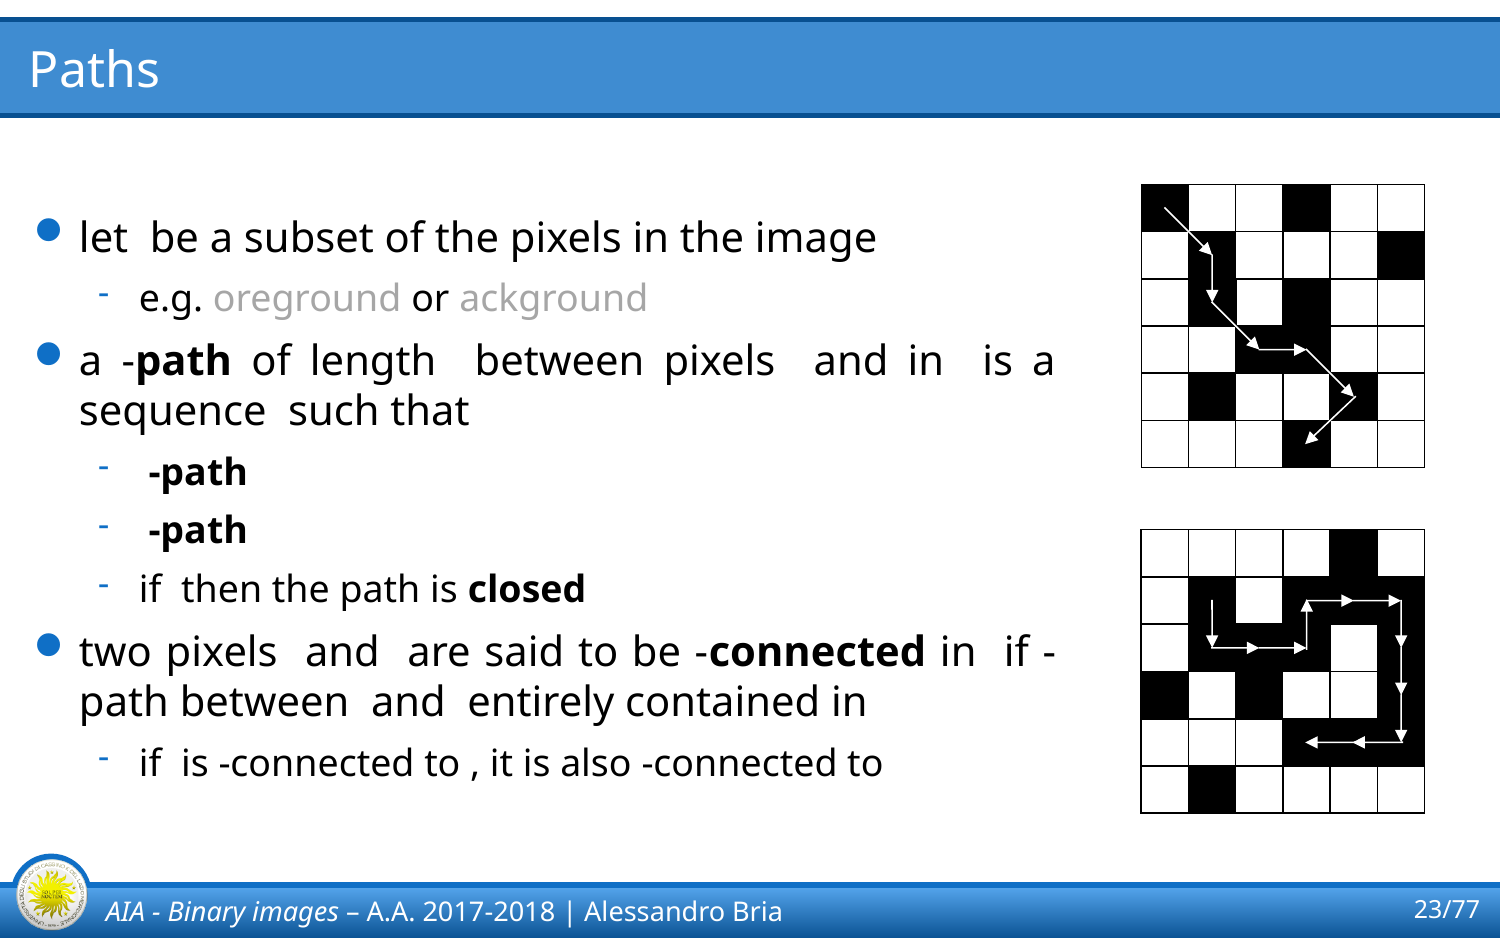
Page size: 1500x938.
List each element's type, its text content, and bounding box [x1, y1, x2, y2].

text_box [1235, 231, 1283, 279]
text_box [1377, 576, 1425, 624]
text_box [1305, 736, 1356, 749]
text_box [1330, 672, 1377, 718]
text_box [1402, 624, 1425, 672]
text_box [1306, 349, 1354, 397]
text_box [1206, 255, 1219, 302]
text_box [1235, 184, 1282, 231]
text_box [1141, 184, 1189, 232]
text_box [1236, 625, 1282, 647]
text_box [1189, 577, 1235, 624]
text_box [1377, 326, 1425, 373]
text_box [1282, 529, 1330, 577]
text_box [1377, 420, 1425, 468]
text_box [1282, 766, 1331, 814]
text_box [1164, 207, 1213, 256]
text_box [1235, 719, 1282, 766]
text_box [1282, 278, 1331, 326]
title Paths [0, 18, 1500, 117]
text_box [1189, 278, 1233, 325]
text_box [1330, 601, 1377, 624]
text_box [1353, 736, 1403, 749]
text_box [1141, 624, 1189, 672]
text_box [1402, 672, 1425, 718]
text_box [1331, 278, 1377, 326]
picture [15, 858, 88, 931]
text_box [1282, 184, 1330, 232]
text_box [1305, 396, 1356, 445]
text_box [1283, 350, 1328, 373]
text_box [1212, 302, 1260, 350]
text_box [1283, 232, 1330, 278]
text_box [1377, 672, 1401, 718]
text_box [1377, 231, 1425, 278]
text_box [1377, 718, 1425, 766]
text_box [1211, 641, 1260, 655]
text_box [1236, 279, 1282, 325]
text_box [1259, 343, 1306, 356]
text_box [1306, 594, 1354, 607]
text_box [1394, 600, 1408, 647]
text_box [1353, 594, 1400, 607]
text_box [1191, 232, 1235, 278]
text_box [1213, 278, 1236, 325]
text_box [1141, 232, 1189, 278]
text_box [1141, 529, 1189, 577]
text_box [1189, 184, 1235, 232]
text_box [1189, 234, 1212, 278]
text_box [1259, 641, 1306, 655]
text_box [1205, 600, 1219, 647]
text_box [1141, 672, 1188, 718]
text_box [1330, 743, 1377, 766]
text_box [1189, 529, 1235, 577]
text_box [1235, 374, 1282, 420]
text_box [1283, 326, 1331, 372]
text_box [1141, 420, 1188, 468]
text_box [1235, 420, 1282, 468]
text_box [1394, 695, 1408, 742]
text_box [1330, 184, 1377, 232]
text_box [1331, 624, 1377, 672]
text_box [1330, 529, 1377, 577]
text_box [1282, 373, 1330, 420]
text_box [1282, 420, 1331, 468]
text_box [1236, 648, 1282, 671]
text_box [1377, 529, 1425, 576]
text_box [1189, 624, 1236, 671]
text_box [1188, 325, 1235, 374]
text_box [1331, 326, 1377, 373]
text_box [1394, 647, 1408, 695]
text_box [1235, 576, 1283, 625]
text_box [1189, 374, 1235, 420]
text_box [1331, 766, 1377, 814]
text_box [1330, 718, 1377, 742]
text_box [1330, 577, 1377, 600]
text_box [1282, 624, 1331, 672]
text_box [1141, 577, 1189, 624]
text_box [1235, 327, 1283, 374]
text_box [1188, 671, 1235, 719]
text_box [1141, 326, 1188, 373]
text_box [1283, 577, 1330, 624]
text_box [1141, 766, 1188, 814]
text_box [1377, 373, 1425, 420]
text_box [1141, 278, 1189, 326]
text_box [1235, 766, 1282, 814]
text_box [1189, 719, 1235, 766]
text_box [1377, 278, 1425, 326]
text_box [1331, 420, 1377, 468]
text_box [1236, 325, 1283, 349]
text_box [1377, 624, 1401, 672]
text_box [1141, 373, 1189, 420]
text_box [1282, 719, 1330, 766]
text_box [1330, 232, 1377, 278]
text_box [1235, 529, 1282, 576]
text_box [1282, 671, 1330, 719]
text_box [1188, 766, 1235, 814]
text_box [1330, 375, 1353, 419]
text_box [1235, 671, 1282, 719]
text_box [1377, 184, 1425, 231]
text_box [1332, 373, 1377, 420]
text_box [1377, 766, 1425, 814]
text_box [1300, 599, 1313, 650]
text_box [1188, 420, 1235, 468]
text_box [1141, 718, 1189, 766]
